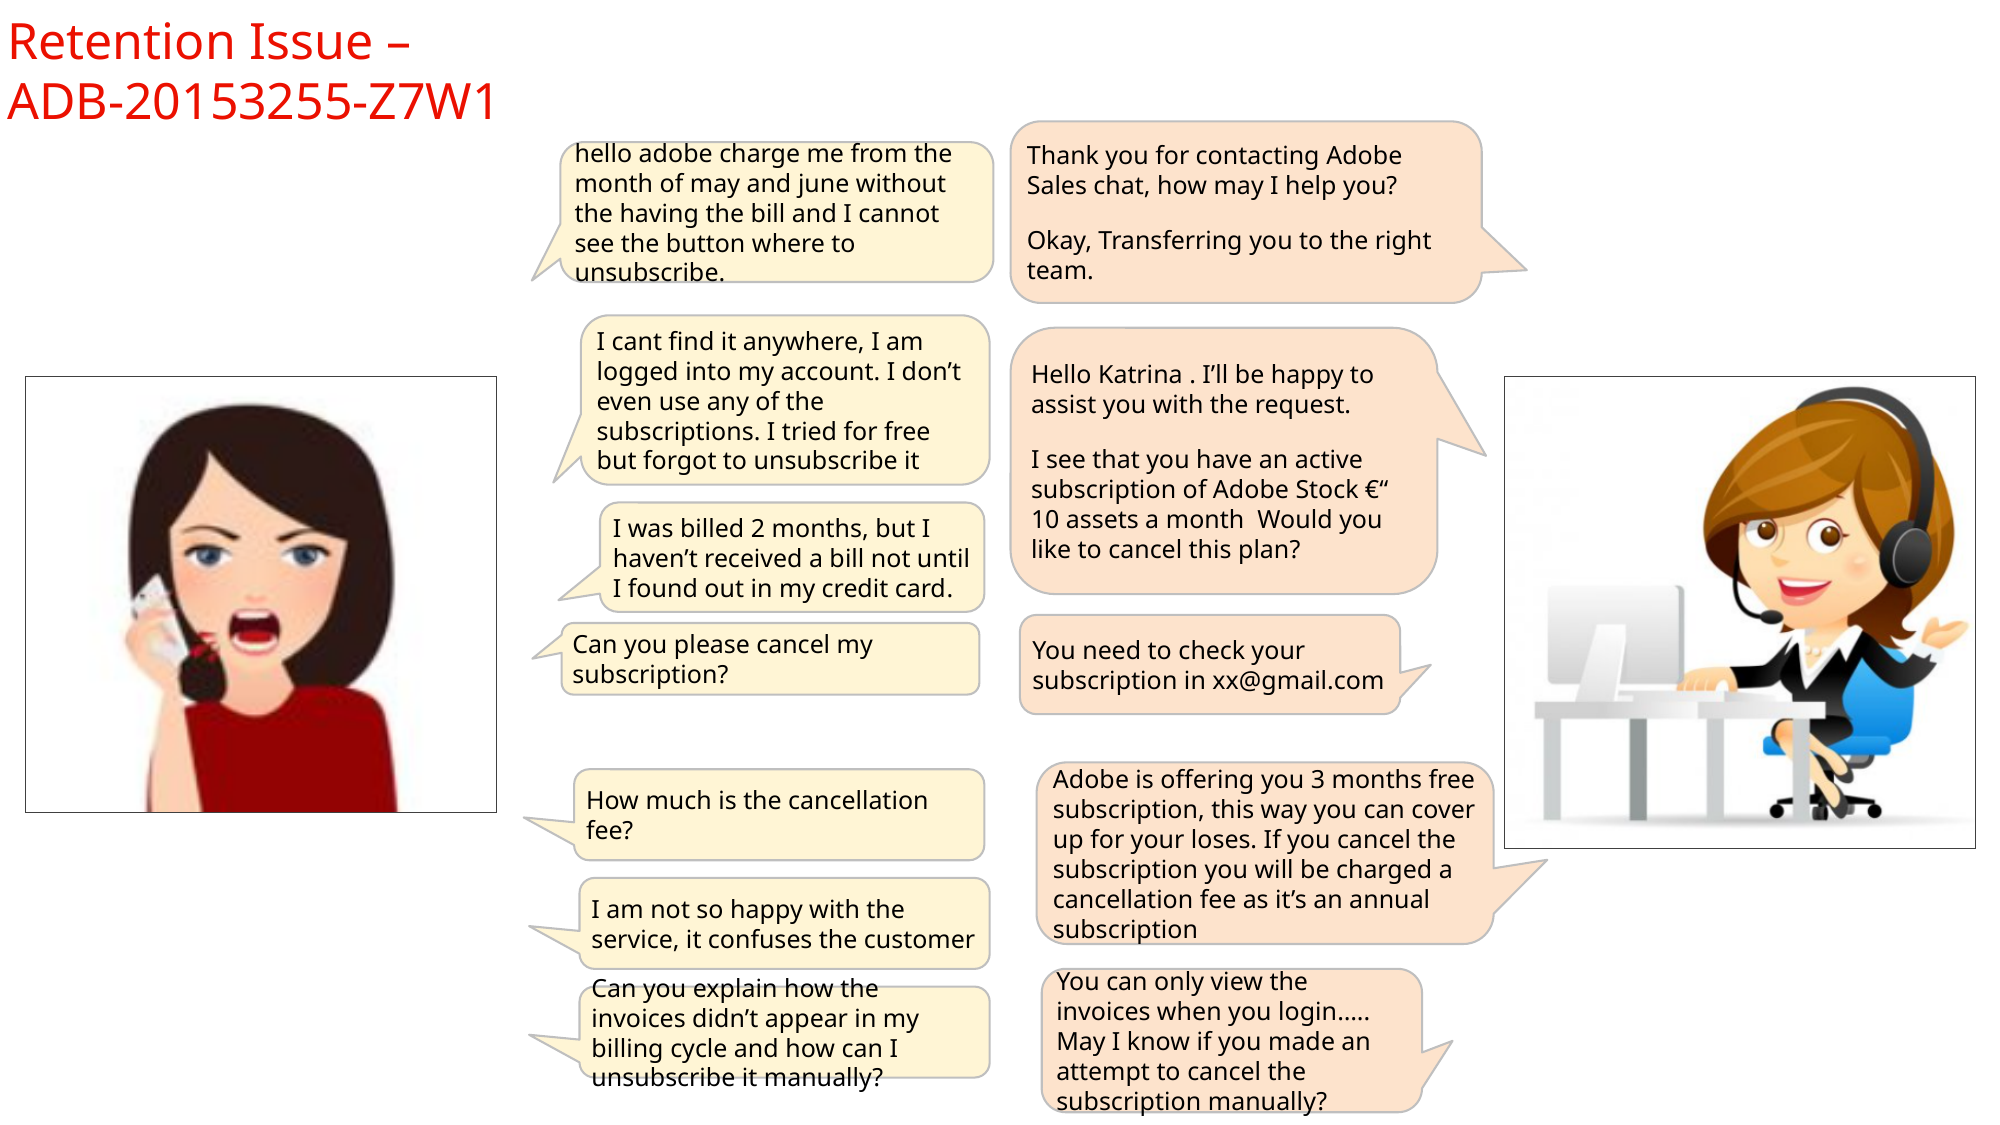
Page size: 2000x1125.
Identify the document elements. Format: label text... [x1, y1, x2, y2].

picture [1503, 375, 1976, 849]
text_box You need to check your subscription in xx@gmail.com [1017, 612, 1433, 717]
text_box Can you please cancel my subscription? [530, 620, 982, 697]
text_box Can you explain how the invoices didn’t appear in my billing cycle and how can I unsubscribe it manually? [527, 984, 992, 1080]
text_box Thank you for contacting Adobe Sales chat, how may I help you? Okay, Transferring you to the right team. [1008, 119, 1529, 306]
text_box I am not so happy with the service, it confuses the customer [527, 875, 992, 972]
text_box I was billed 2 months, but I haven’t received a bill not until I found out in my credit card. [556, 500, 987, 614]
picture [24, 375, 497, 813]
text_box I cant find it anywhere, I am logged into my account. I don’t even use any of the subscriptions. I tried for free but forgot to unsubscribe it [551, 313, 992, 487]
text_box hello adobe charge me from the month of may and june without the having the bill and I cannot see the button where to unsubscribe. [529, 139, 996, 285]
text_box Hello Katrina . I’ll be happy to assist you with the request. I see that you have an active subscription of Adobe Stock €“ 10 assets a month Would you like to cancel this plan? [1008, 325, 1488, 597]
text_box Adobe is offering you 3 months free subscription, this way you can cover up for your loses. If you cancel the subscription you will be charged a cancellation fee as it’s an annual subscription [1034, 760, 1544, 947]
title Retention Issue – ADB-20153255-Z7W1 [0, 14, 770, 125]
text_box You can only view the invoices when you login….. May I know if you made an attempt to cancel the subscription manually? [1039, 966, 1455, 1115]
text_box How much is the cancellation fee? [521, 767, 987, 863]
